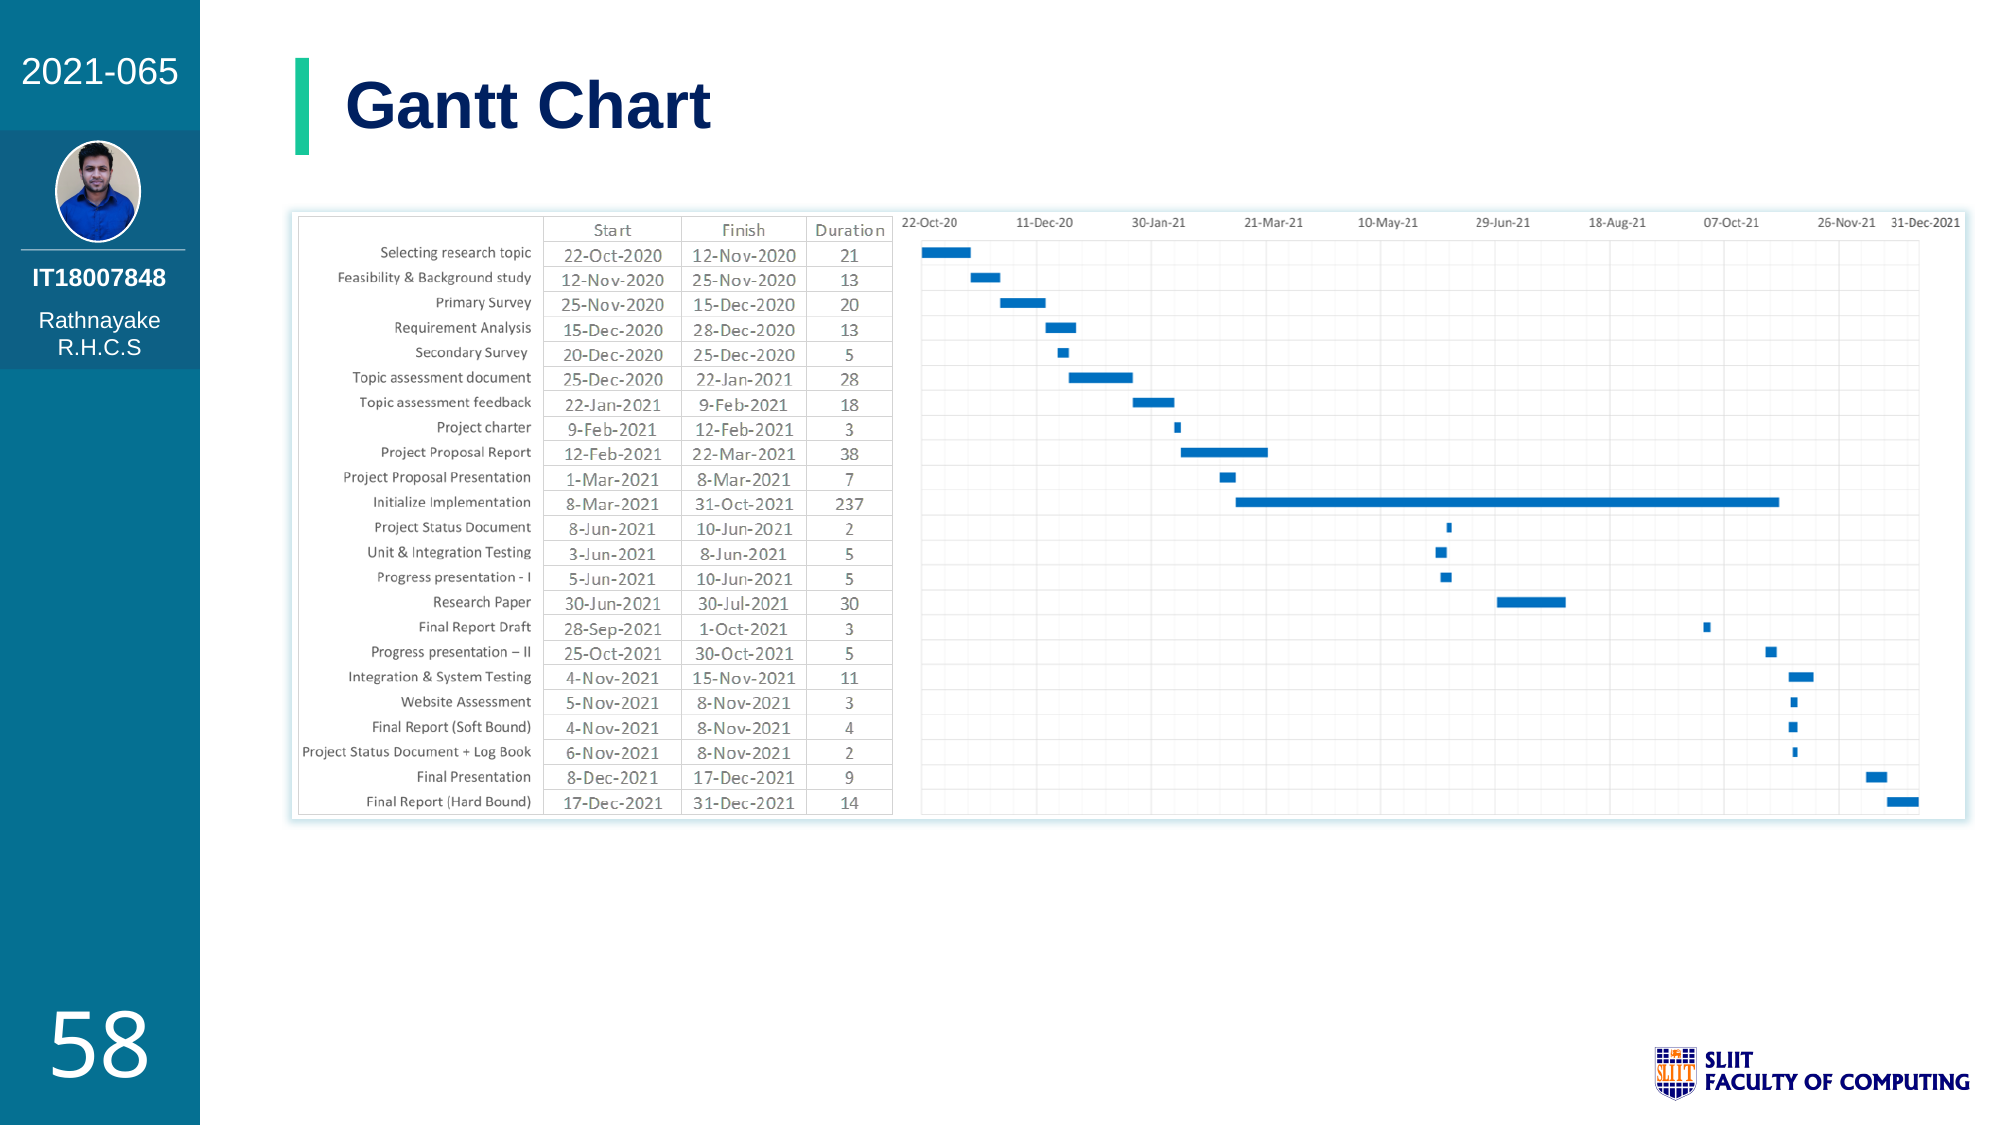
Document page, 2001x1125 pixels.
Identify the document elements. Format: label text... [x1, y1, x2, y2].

picture [56, 141, 140, 242]
text_box 58 [32, 977, 168, 1103]
text_box Rathnayake R.H.C.S [9, 297, 190, 368]
picture [292, 211, 1965, 819]
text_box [295, 54, 729, 155]
text_box IT18007848 [17, 253, 182, 297]
picture [1637, 1027, 1983, 1118]
